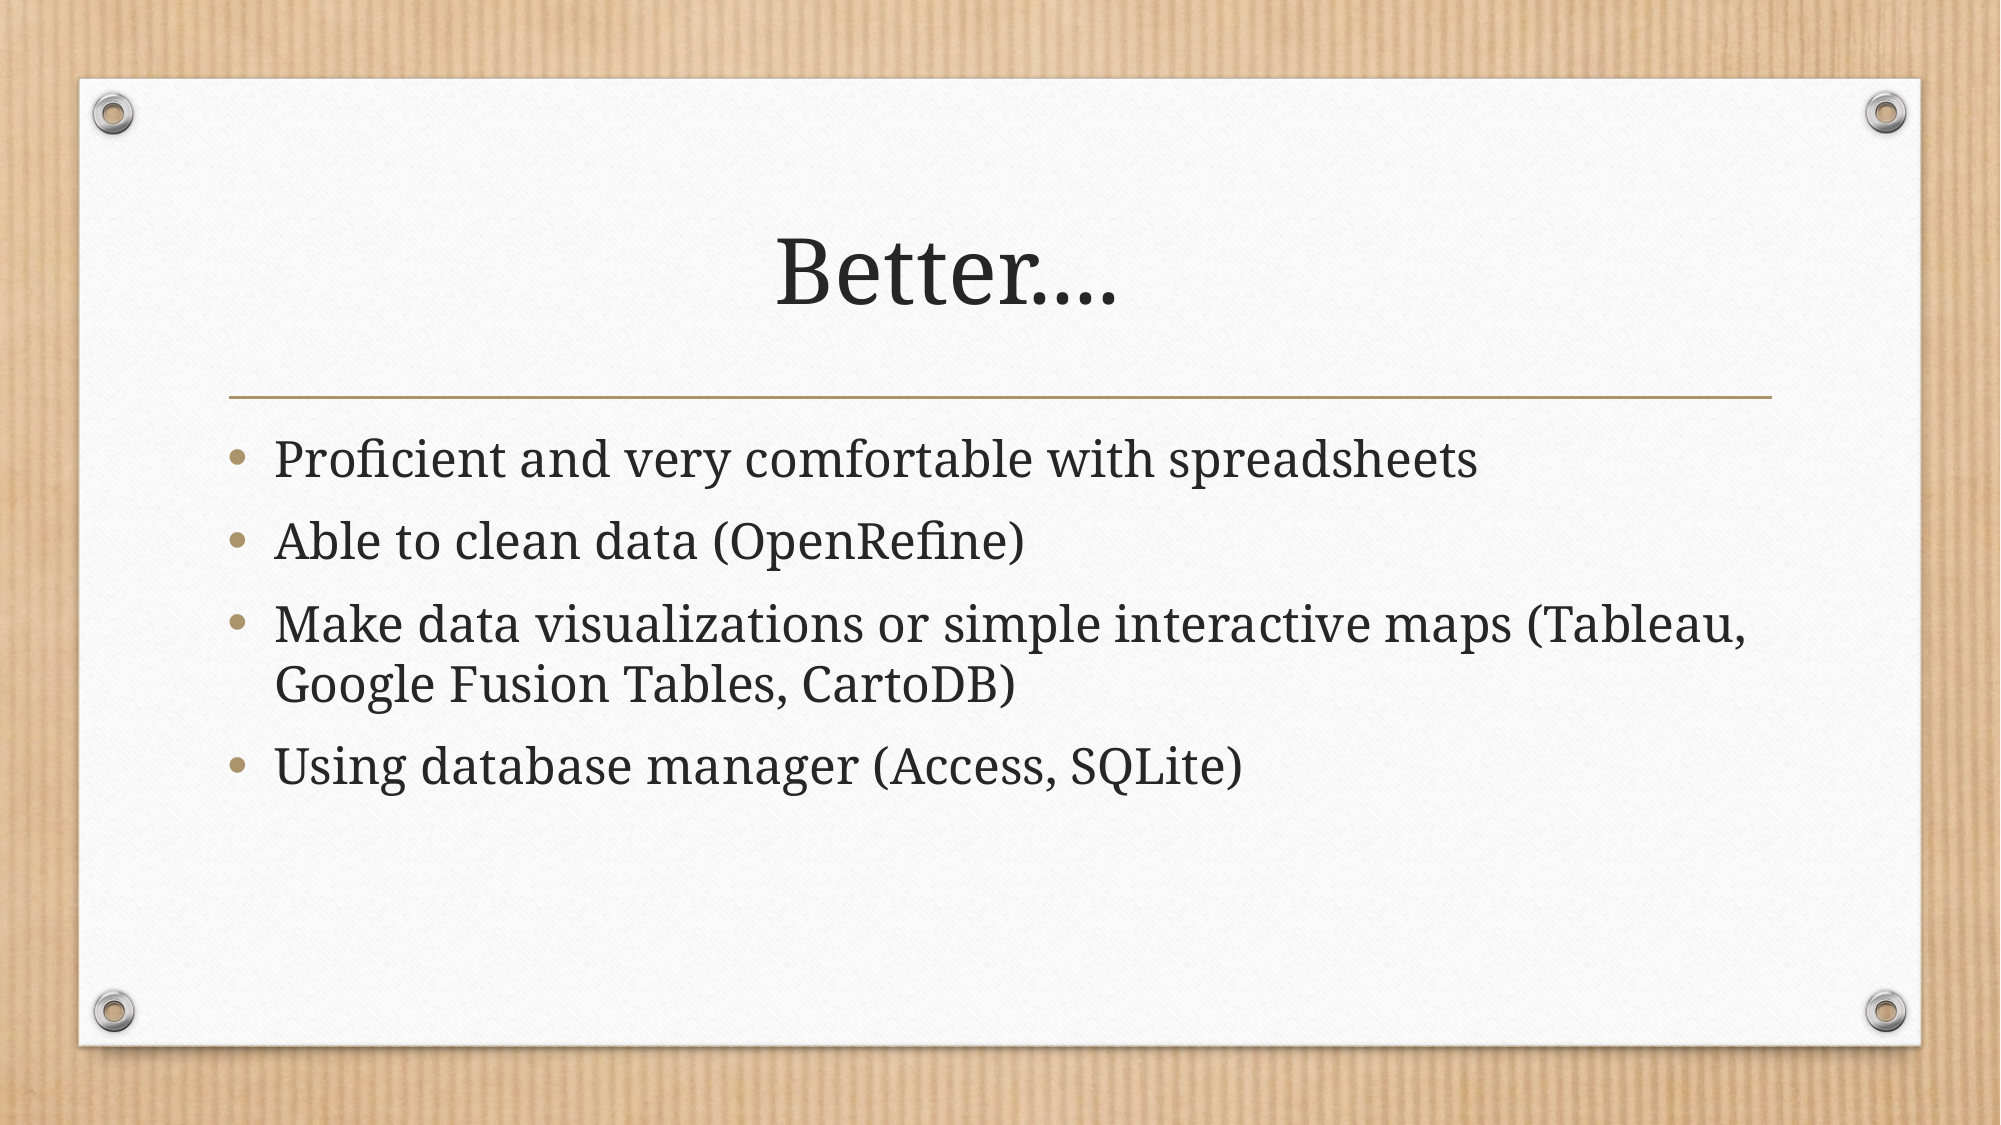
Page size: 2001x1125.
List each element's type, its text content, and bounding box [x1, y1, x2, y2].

list Proficient and very comfortable with spreadsheets Able to clean data (OpenRefine) Make data visualizations or simple interactive maps (Tableau, Google Fusion Tables, CartoDB) Using database manager (Access, SQLite) [212, 419, 1788, 964]
picture [0, 0, 2001, 1125]
title Better.... [212, 161, 1788, 375]
